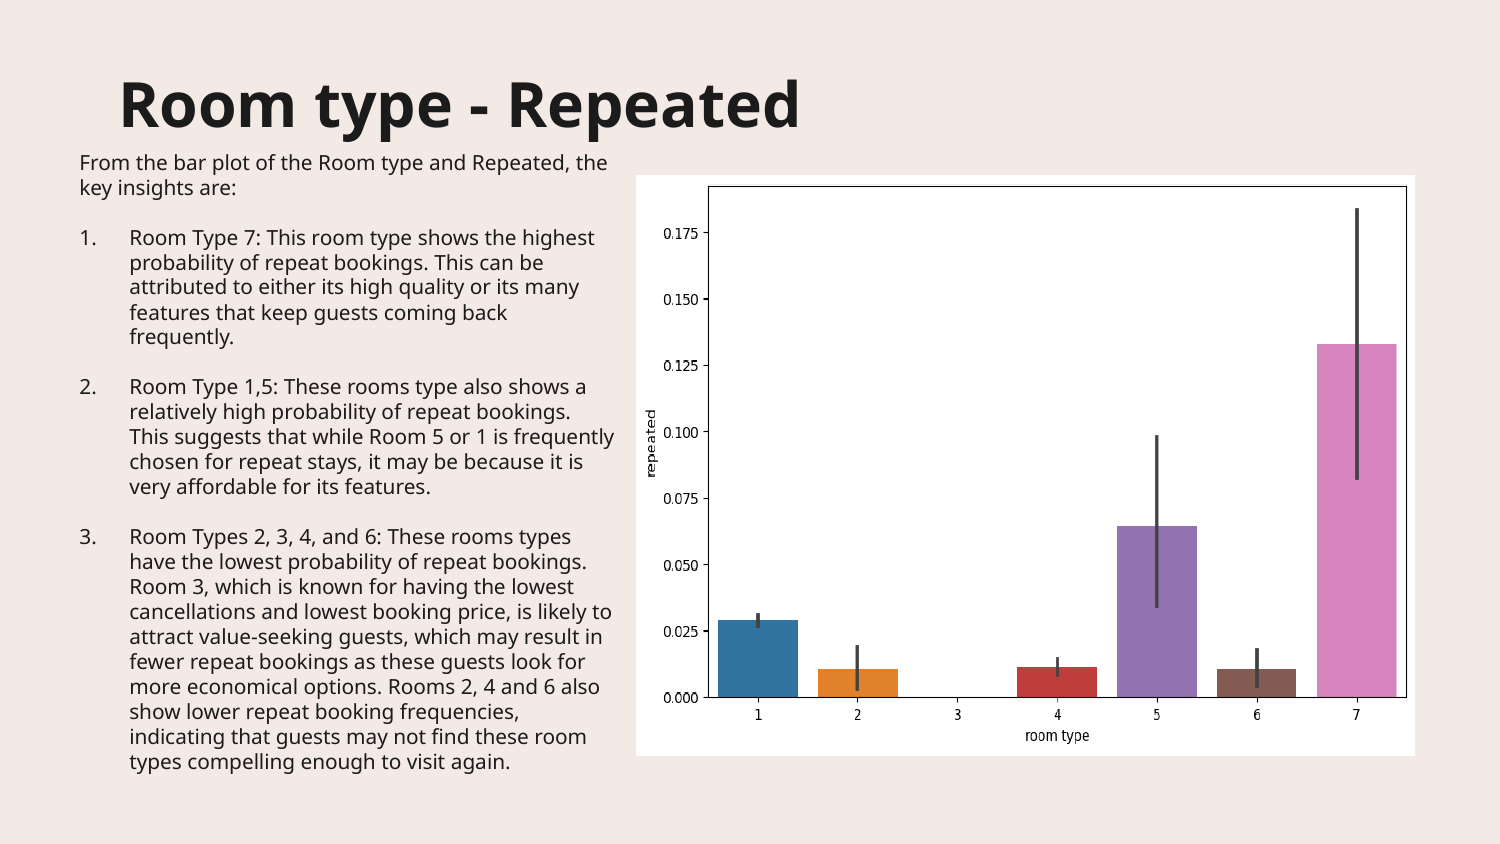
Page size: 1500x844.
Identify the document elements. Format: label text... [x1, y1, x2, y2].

list From the bar plot of the Room type and Repeated, the key insights are: Room Type 7: This room type shows the highest probability of repeat bookings. This can be attributed to either its high quality or its many features that keep guests coming back frequently. Room Type 1,5: These rooms type also shows a relatively high probability of repeat bookings. This suggests that while Room 5 or 1 is frequently chosen for repeat stays, it may be because it is very affordable for its features. Room Types 2, 3, 4, and 6: These rooms types have the lowest probability of repeat bookings. Room 3, which is known for having the lowest cancellations and lowest booking price, is likely to attract value-seeking guests, which may result in fewer repeat bookings as these guests look for more economical options. Rooms 2, 4 and 6 also show lower repeat booking frequencies, indicating that guests may not find these room types compelling enough to visit again. [54, 167, 615, 756]
title Room type - Repeated [118, 64, 1382, 140]
picture [635, 175, 1415, 756]
